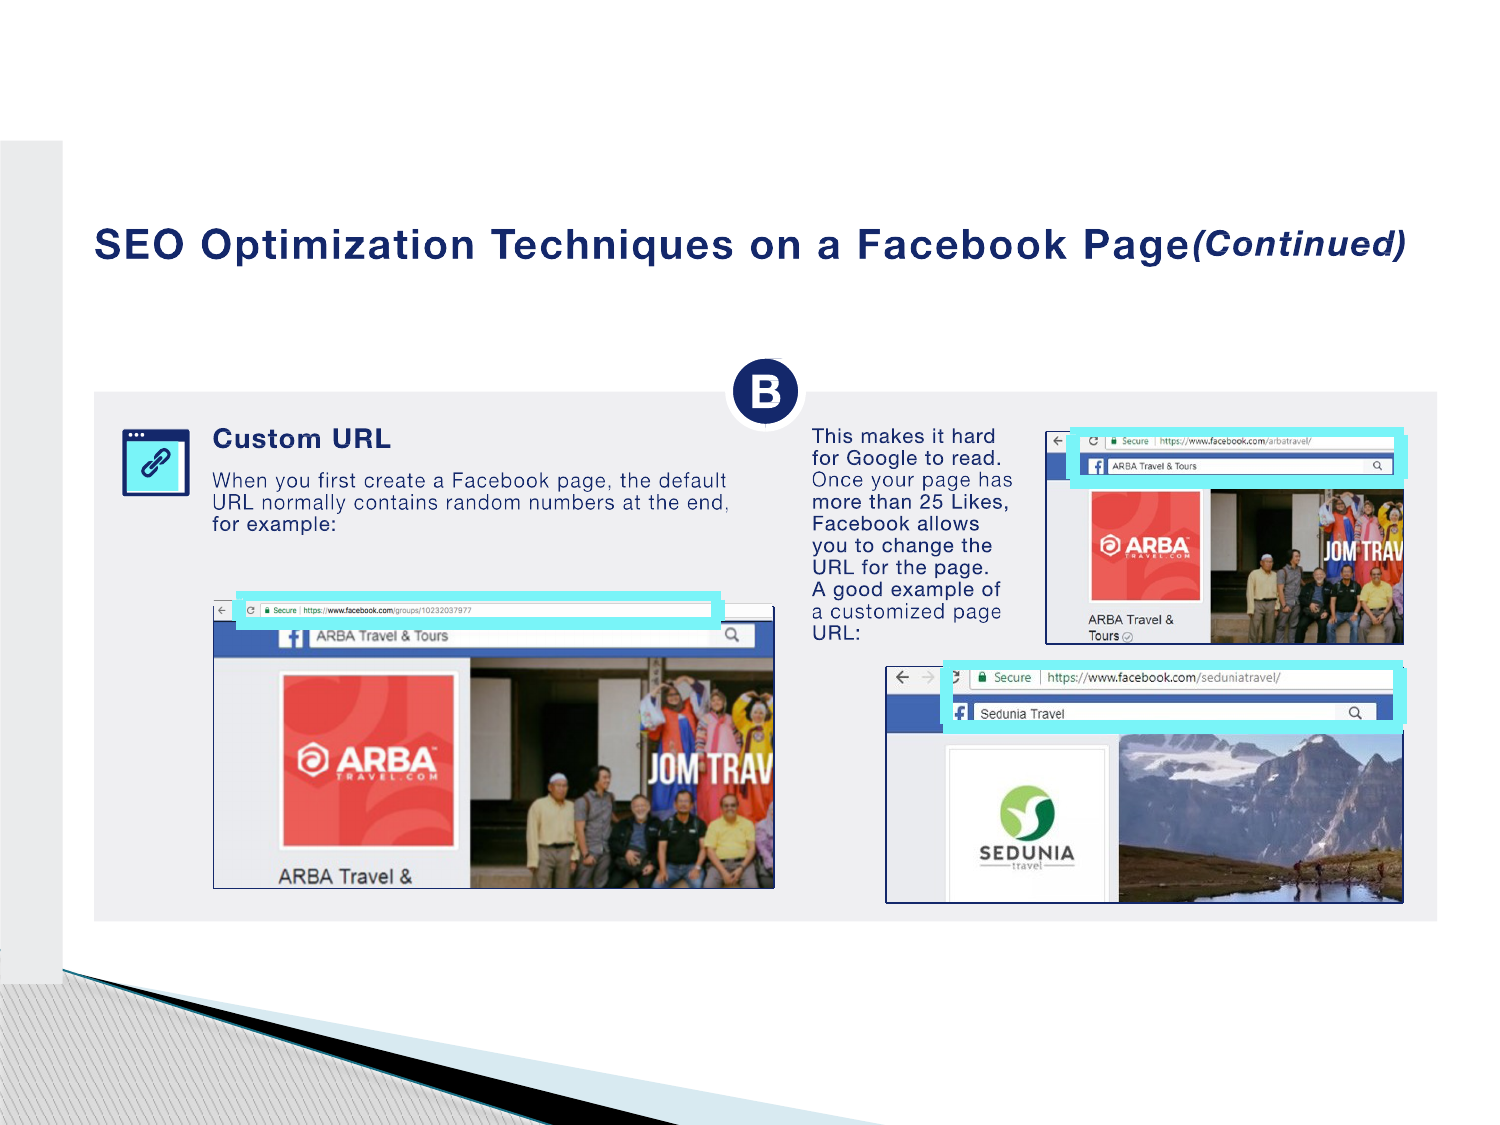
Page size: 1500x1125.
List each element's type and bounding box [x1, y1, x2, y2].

text_box [833, 585, 844, 601]
text_box [1303, 236, 1324, 256]
text_box [813, 497, 829, 509]
text_box [879, 432, 890, 444]
text_box [1047, 432, 1404, 643]
text_box [900, 515, 910, 531]
text_box [94, 391, 1438, 922]
text_box [213, 494, 728, 514]
text_box [1373, 230, 1396, 257]
text_box [355, 428, 373, 448]
text_box [333, 428, 351, 449]
text_box [925, 451, 931, 465]
text_box [829, 625, 842, 640]
text_box [947, 563, 958, 575]
text_box [882, 541, 892, 553]
text_box [953, 519, 968, 531]
text_box [319, 520, 330, 532]
text_box [902, 585, 913, 597]
text_box [1279, 231, 1293, 256]
text_box [214, 607, 773, 888]
text_box [859, 585, 870, 597]
text_box [935, 563, 946, 579]
text_box [283, 520, 298, 531]
text_box [981, 497, 991, 509]
text_box [833, 454, 839, 465]
text_box [969, 519, 979, 531]
text_box [877, 494, 887, 509]
text_box [844, 559, 854, 575]
text_box [855, 538, 861, 553]
text_box [126, 441, 185, 493]
text_box [126, 441, 179, 491]
text_box [914, 432, 924, 444]
text_box [902, 497, 911, 509]
text_box [906, 541, 917, 553]
text_box [826, 428, 835, 443]
text_box [267, 429, 277, 449]
text_box [1351, 236, 1370, 257]
text_box [972, 563, 983, 575]
text_box [952, 494, 963, 509]
text_box [252, 433, 266, 449]
text_box [863, 454, 874, 465]
text_box [812, 541, 823, 557]
text_box [888, 454, 899, 470]
text_box [725, 350, 806, 432]
text_box [992, 497, 1002, 509]
text_box [824, 541, 835, 553]
text_box [927, 585, 943, 597]
text_box [849, 519, 860, 531]
text_box [959, 563, 970, 579]
text_box [819, 454, 831, 465]
text_box [945, 585, 956, 601]
text_box [831, 497, 842, 509]
text_box [894, 537, 904, 553]
text_box [1233, 236, 1253, 257]
text_box [825, 519, 836, 531]
text_box [812, 428, 824, 443]
text_box [220, 520, 231, 532]
text_box [1193, 229, 1207, 262]
text_box [846, 585, 857, 597]
text_box [891, 585, 902, 597]
text_box [932, 494, 943, 509]
text_box [213, 427, 232, 449]
text_box [837, 541, 847, 553]
text_box [235, 433, 249, 449]
text_box [0, 140, 63, 985]
text_box [874, 519, 885, 531]
text_box [861, 515, 872, 531]
text_box [861, 559, 868, 575]
text_box [933, 454, 944, 465]
text_box [95, 228, 1188, 267]
text_box [963, 585, 974, 597]
text_box [843, 432, 853, 444]
text_box [919, 541, 928, 553]
text_box [861, 432, 877, 443]
text_box [123, 430, 189, 496]
text_box [1328, 237, 1349, 257]
text_box [903, 432, 913, 444]
text_box [940, 519, 952, 531]
text_box [812, 603, 1001, 623]
text_box [904, 559, 914, 575]
text_box [943, 541, 954, 553]
text_box [937, 429, 944, 443]
text_box [812, 581, 826, 597]
text_box [233, 520, 239, 531]
text_box [916, 563, 926, 575]
text_box [1206, 229, 1231, 257]
text_box [952, 428, 962, 443]
text_box [882, 563, 889, 575]
text_box [970, 537, 979, 553]
text_box [212, 516, 219, 531]
text_box [844, 497, 850, 509]
text_box [812, 471, 1012, 491]
text_box [984, 428, 995, 444]
text_box [914, 585, 925, 597]
text_box [829, 559, 842, 575]
text_box [887, 519, 898, 531]
text_box [920, 494, 930, 509]
text_box [983, 450, 994, 465]
text_box [889, 497, 900, 509]
text_box [752, 374, 781, 409]
text_box [982, 585, 993, 597]
text_box [964, 432, 975, 444]
text_box [876, 454, 887, 465]
text_box [837, 519, 847, 531]
text_box [970, 494, 980, 509]
text_box [851, 497, 861, 509]
text_box [871, 581, 882, 597]
text_box [906, 454, 917, 465]
text_box [930, 541, 941, 557]
text_box [301, 520, 312, 535]
text_box [1254, 236, 1275, 256]
text_box [813, 515, 824, 531]
text_box [141, 447, 171, 478]
text_box [887, 667, 1403, 903]
text_box [376, 428, 391, 448]
text_box [258, 520, 269, 531]
text_box [952, 454, 959, 465]
text_box [813, 559, 826, 575]
text_box [734, 359, 798, 423]
text_box [212, 472, 726, 492]
text_box [977, 432, 983, 443]
text_box [959, 454, 970, 465]
text_box [298, 433, 320, 448]
text_box [240, 600, 718, 621]
text_box [917, 519, 928, 531]
text_box [847, 449, 861, 466]
text_box [813, 625, 826, 641]
text_box [971, 454, 982, 465]
text_box [719, 600, 772, 621]
text_box [869, 563, 880, 575]
text_box [270, 520, 281, 532]
text_box [994, 581, 1001, 597]
text_box [961, 538, 968, 553]
text_box [896, 560, 902, 575]
text_box [1293, 237, 1302, 256]
text_box [247, 520, 258, 532]
text_box [863, 541, 874, 553]
text_box [844, 625, 854, 640]
text_box [892, 428, 902, 443]
text_box [279, 433, 295, 449]
text_box [1391, 229, 1405, 262]
text_box [981, 541, 992, 553]
text_box [213, 600, 239, 621]
